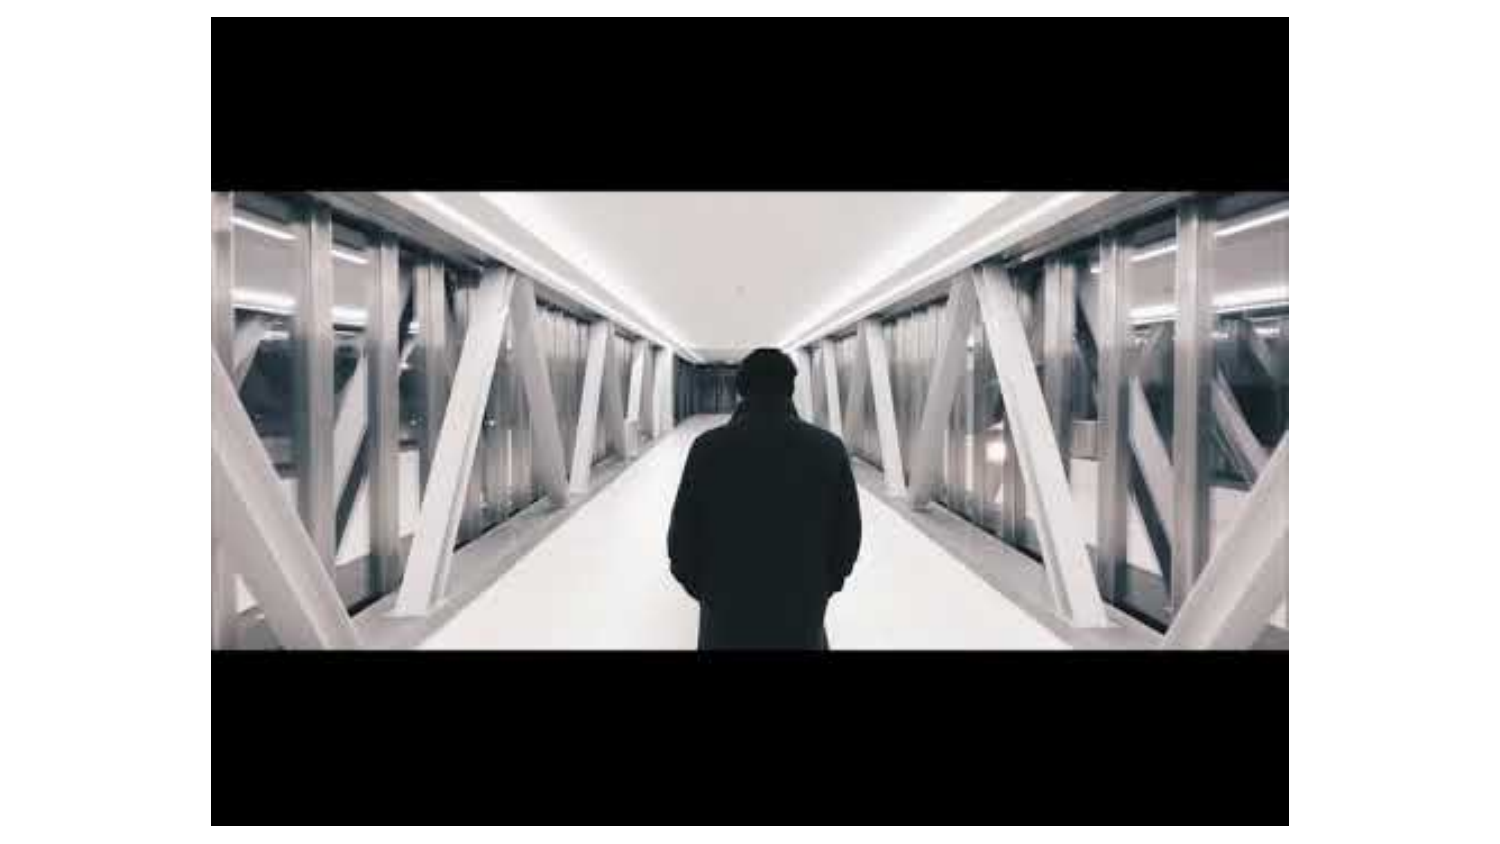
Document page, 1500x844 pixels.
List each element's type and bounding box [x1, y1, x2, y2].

picture [211, 17, 1289, 826]
